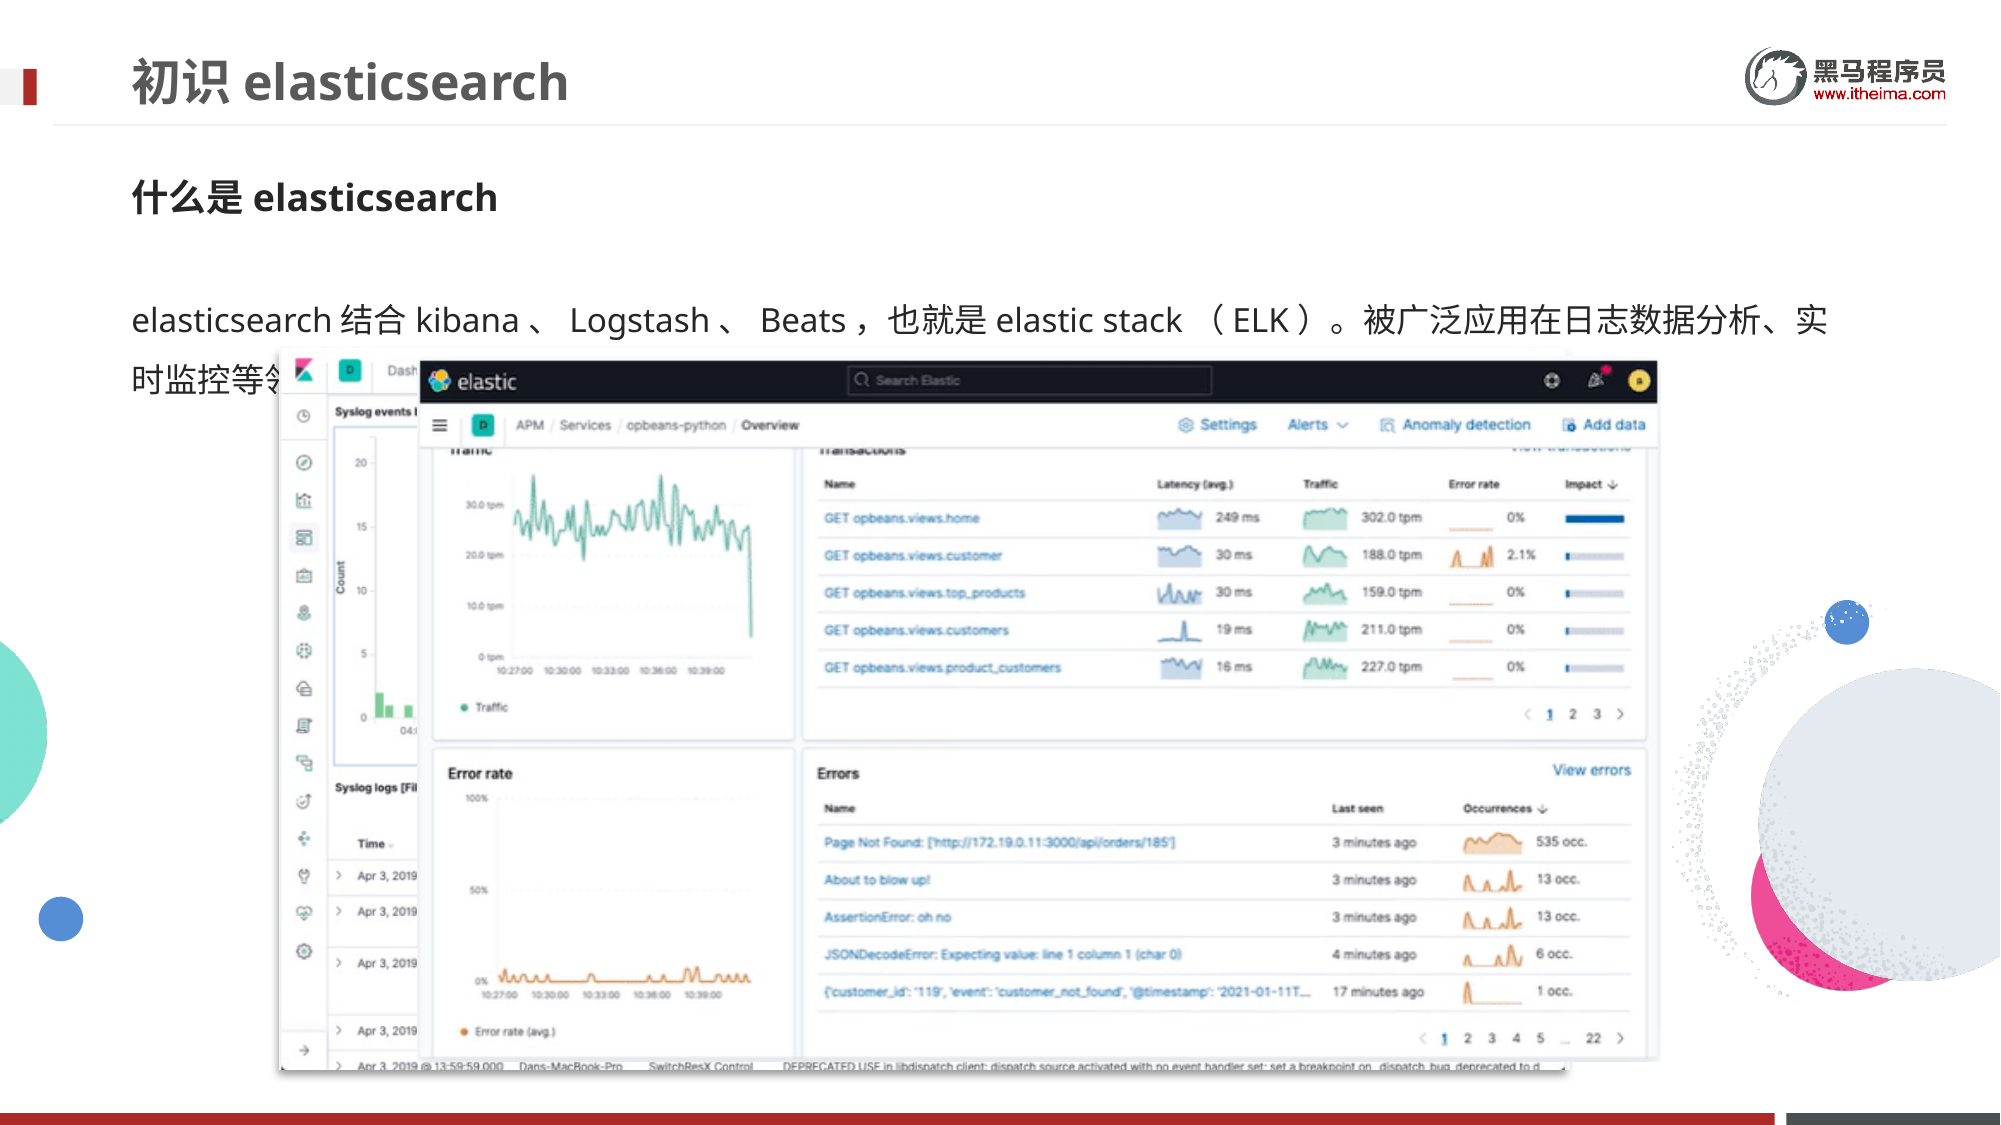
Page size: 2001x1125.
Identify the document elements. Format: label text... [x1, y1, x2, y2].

list elasticsearch结合kibana、Logstash、Beats，也就是elastic stack（ELK）。被广泛应用在日志数据分析、实时监控等领域。 [116, 271, 1872, 964]
list 什么是elasticsearch [116, 154, 1872, 239]
text_box [36, 894, 86, 944]
title 初识elasticsearch [116, 38, 1556, 124]
picture [1744, 46, 1946, 106]
picture [0, 620, 47, 845]
picture [1672, 599, 2000, 1002]
picture [278, 348, 1662, 1070]
